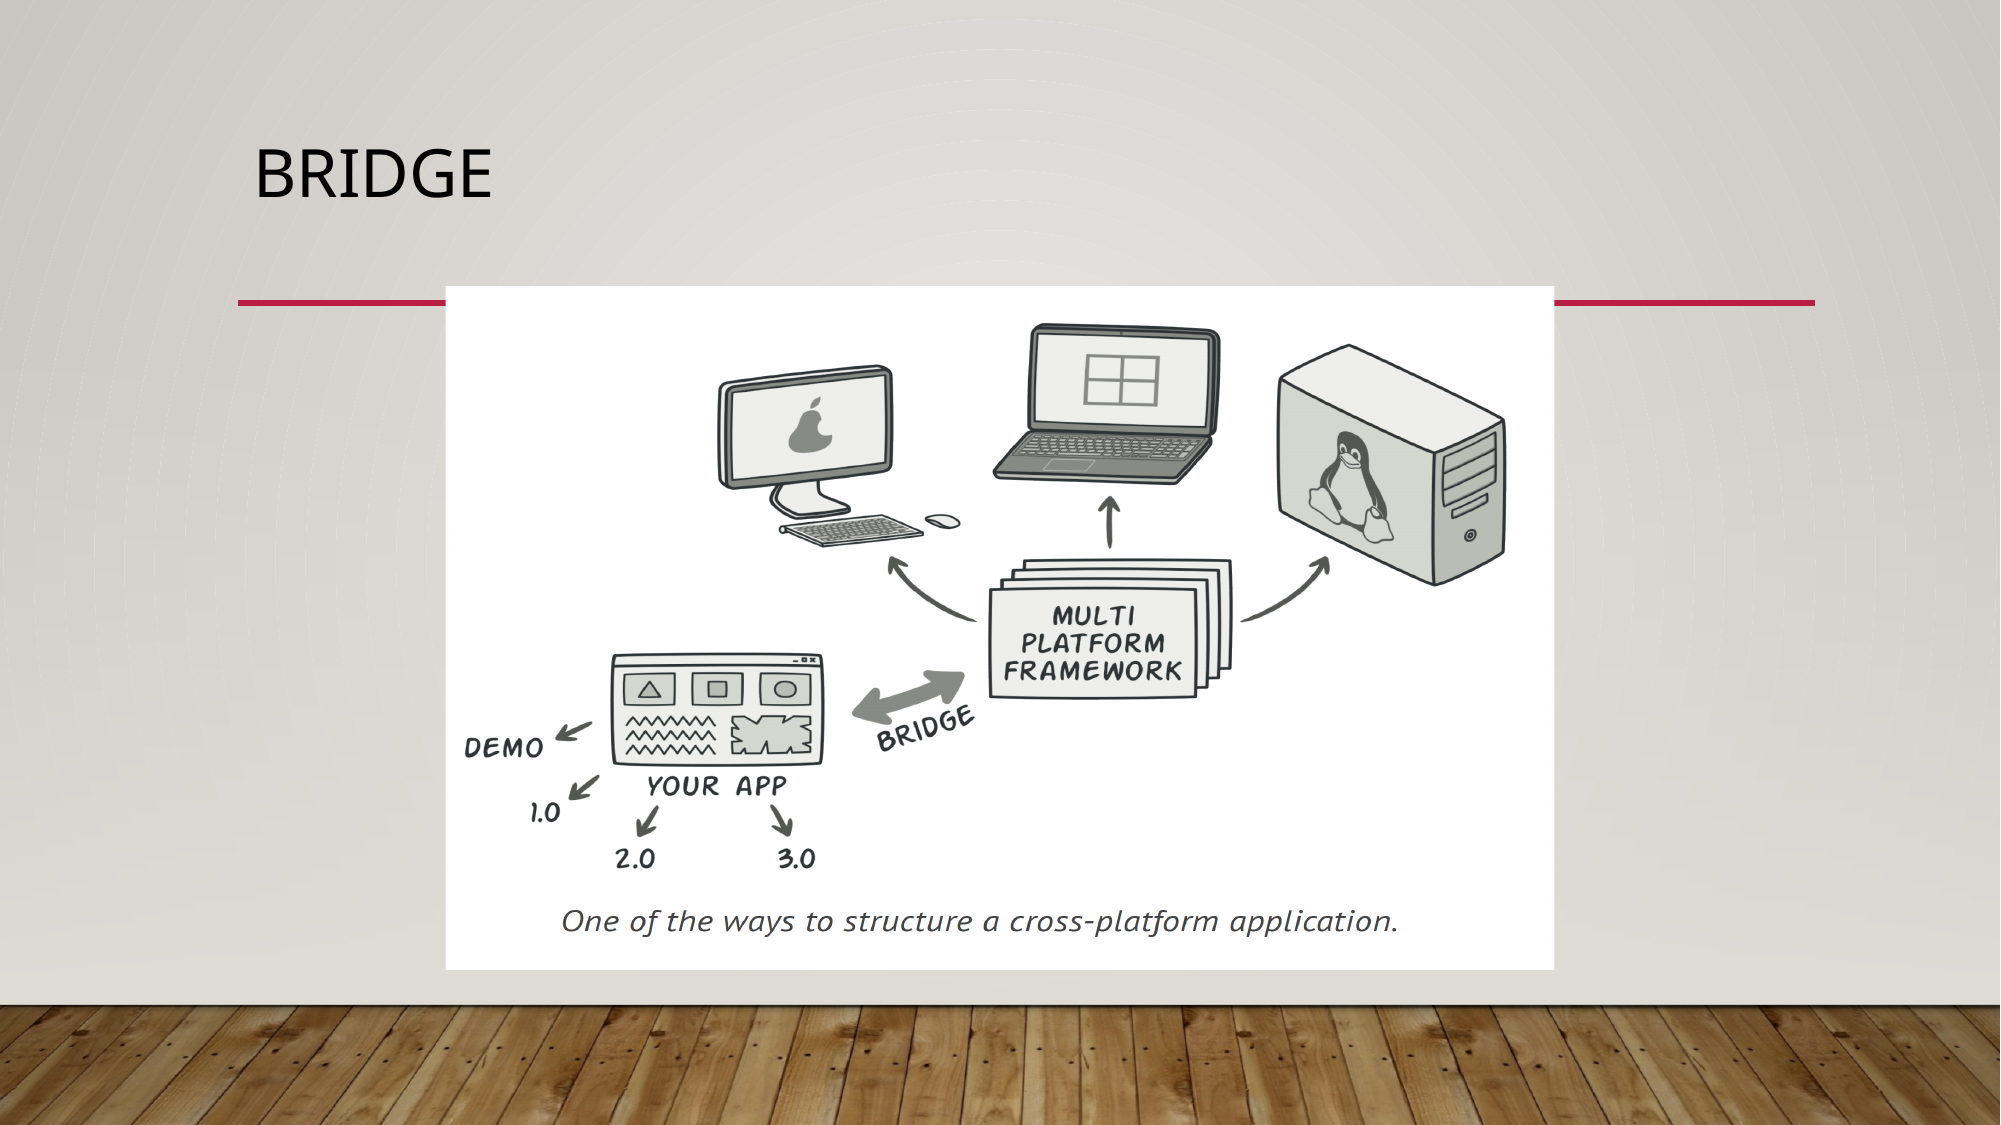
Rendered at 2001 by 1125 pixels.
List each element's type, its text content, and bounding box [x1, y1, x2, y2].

picture [445, 286, 1555, 970]
picture [0, 1005, 2000, 1125]
title Bridge [238, 131, 1814, 305]
